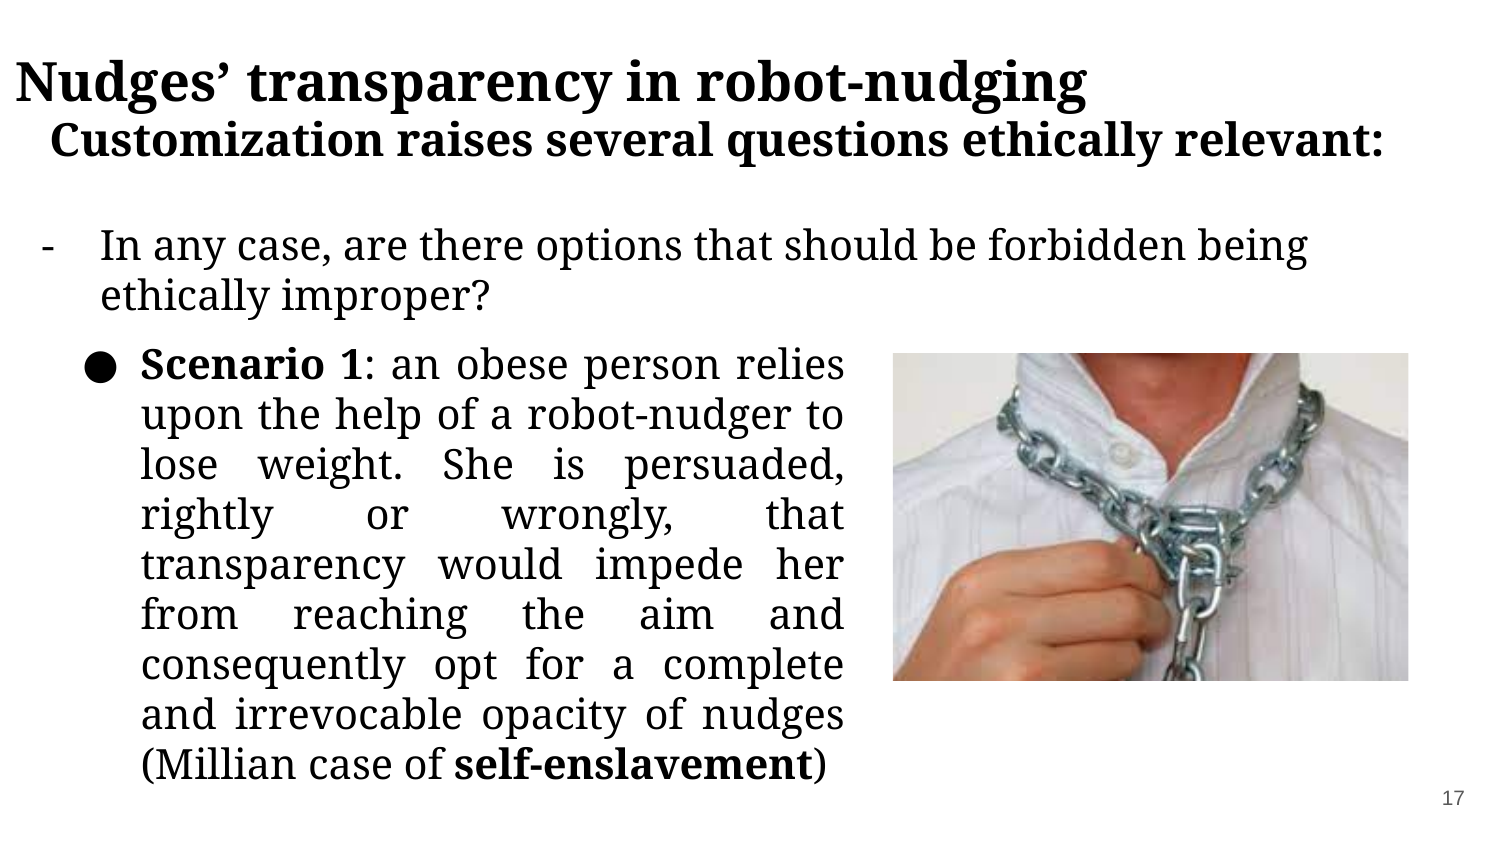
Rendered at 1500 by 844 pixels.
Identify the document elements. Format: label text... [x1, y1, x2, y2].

text_box In any case, are there options that should be forbidden being ethically improper? [10, 203, 1490, 334]
text_box Scenario 1: an obese person relies upon the help of a robot-nudger to lose weight. She is persuaded, rightly or wrongly, that transparency would impede her from reaching the aim and consequently opt for a complete and irrevocable opacity of nudges (Millian case of self-enslavement) [50, 322, 860, 803]
picture [892, 353, 1409, 681]
text_box Customization raises several questions ethically relevant: [34, 95, 1409, 203]
text_box Nudges’ transparency in robot-nudging [0, 0, 1390, 128]
slide_number ‹#› [1389, 764, 1480, 830]
